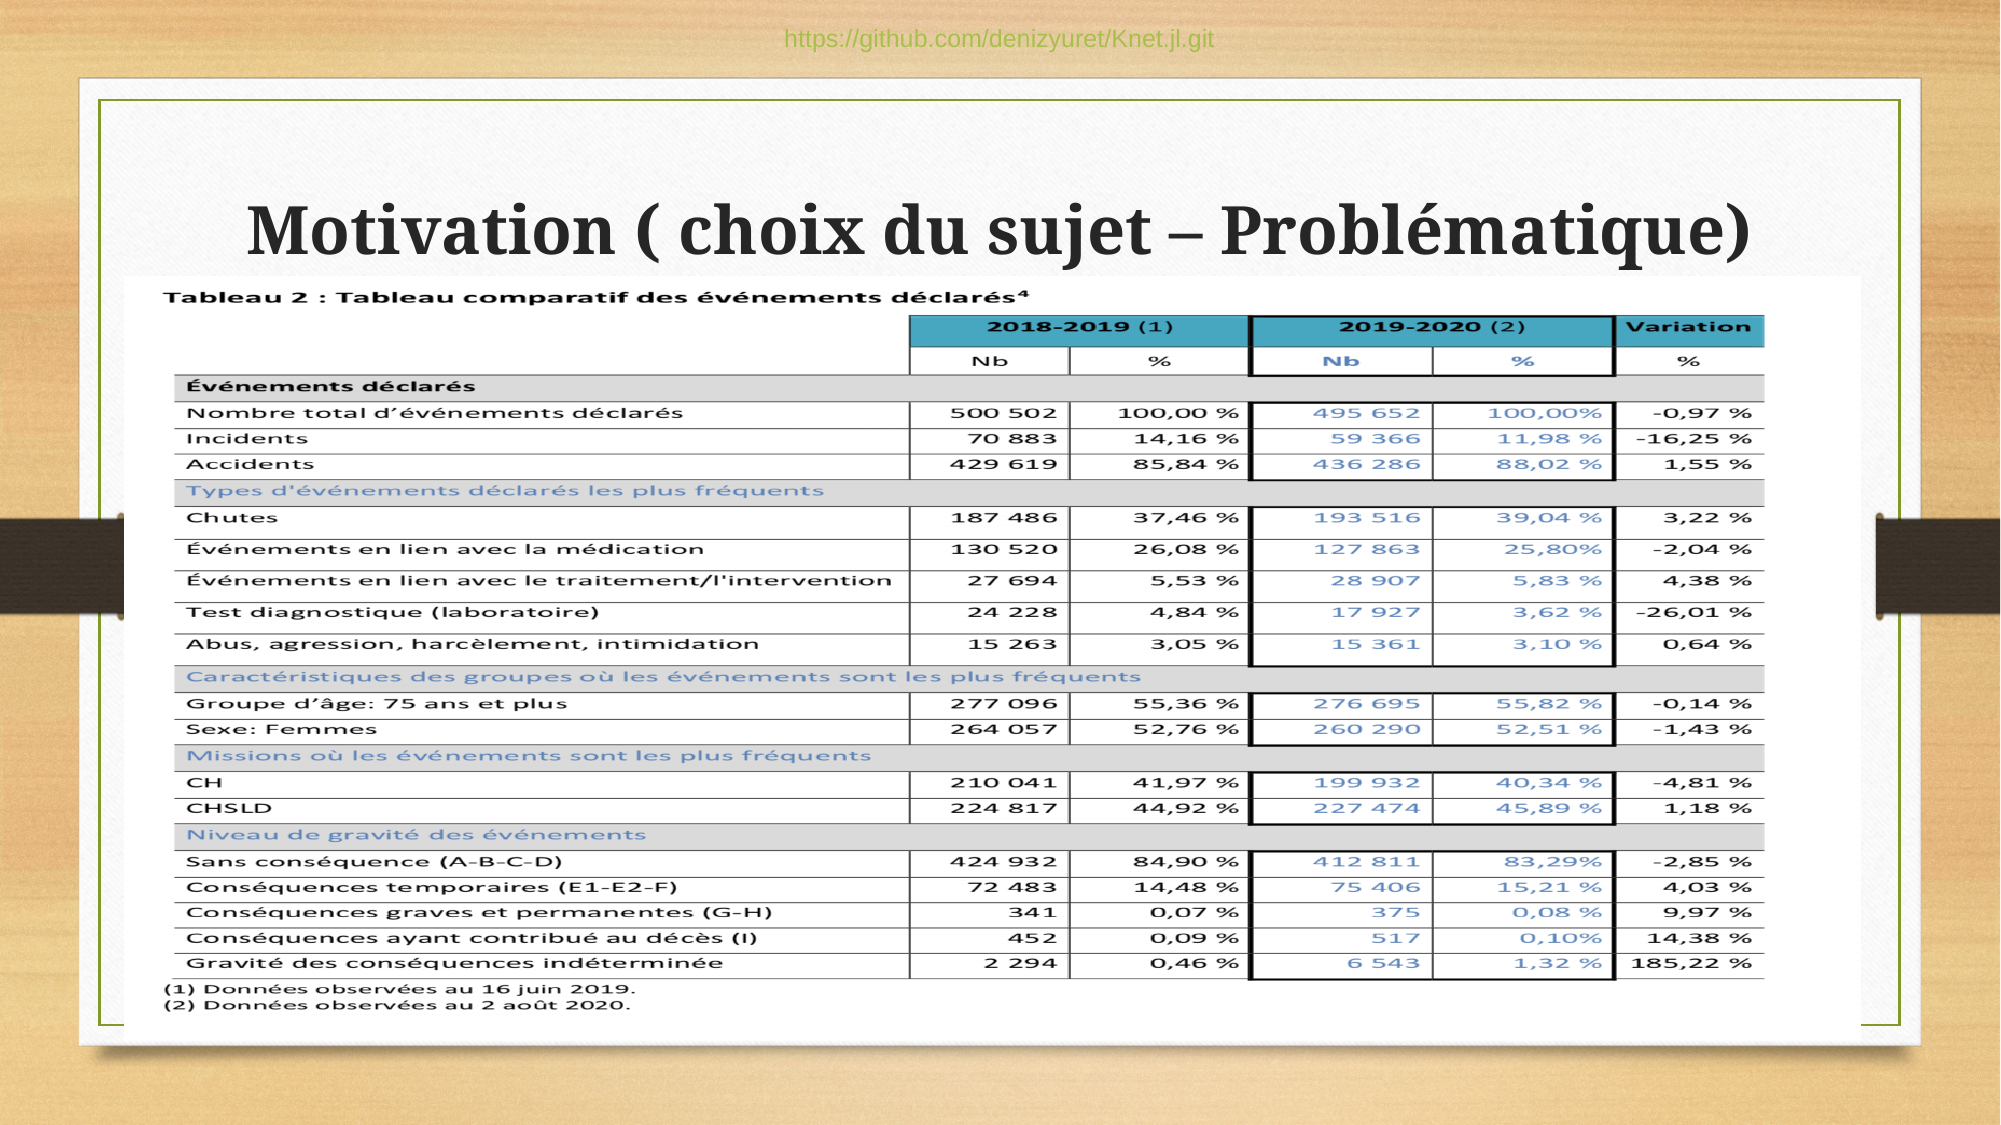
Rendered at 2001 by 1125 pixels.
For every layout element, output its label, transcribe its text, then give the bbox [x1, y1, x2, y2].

title Motivation ( choix du sujet – Problématique) [212, 161, 1788, 272]
picture [0, 0, 2001, 1125]
text_box https://github.com/denizyuret/Knet.jl.git [769, 15, 1231, 60]
